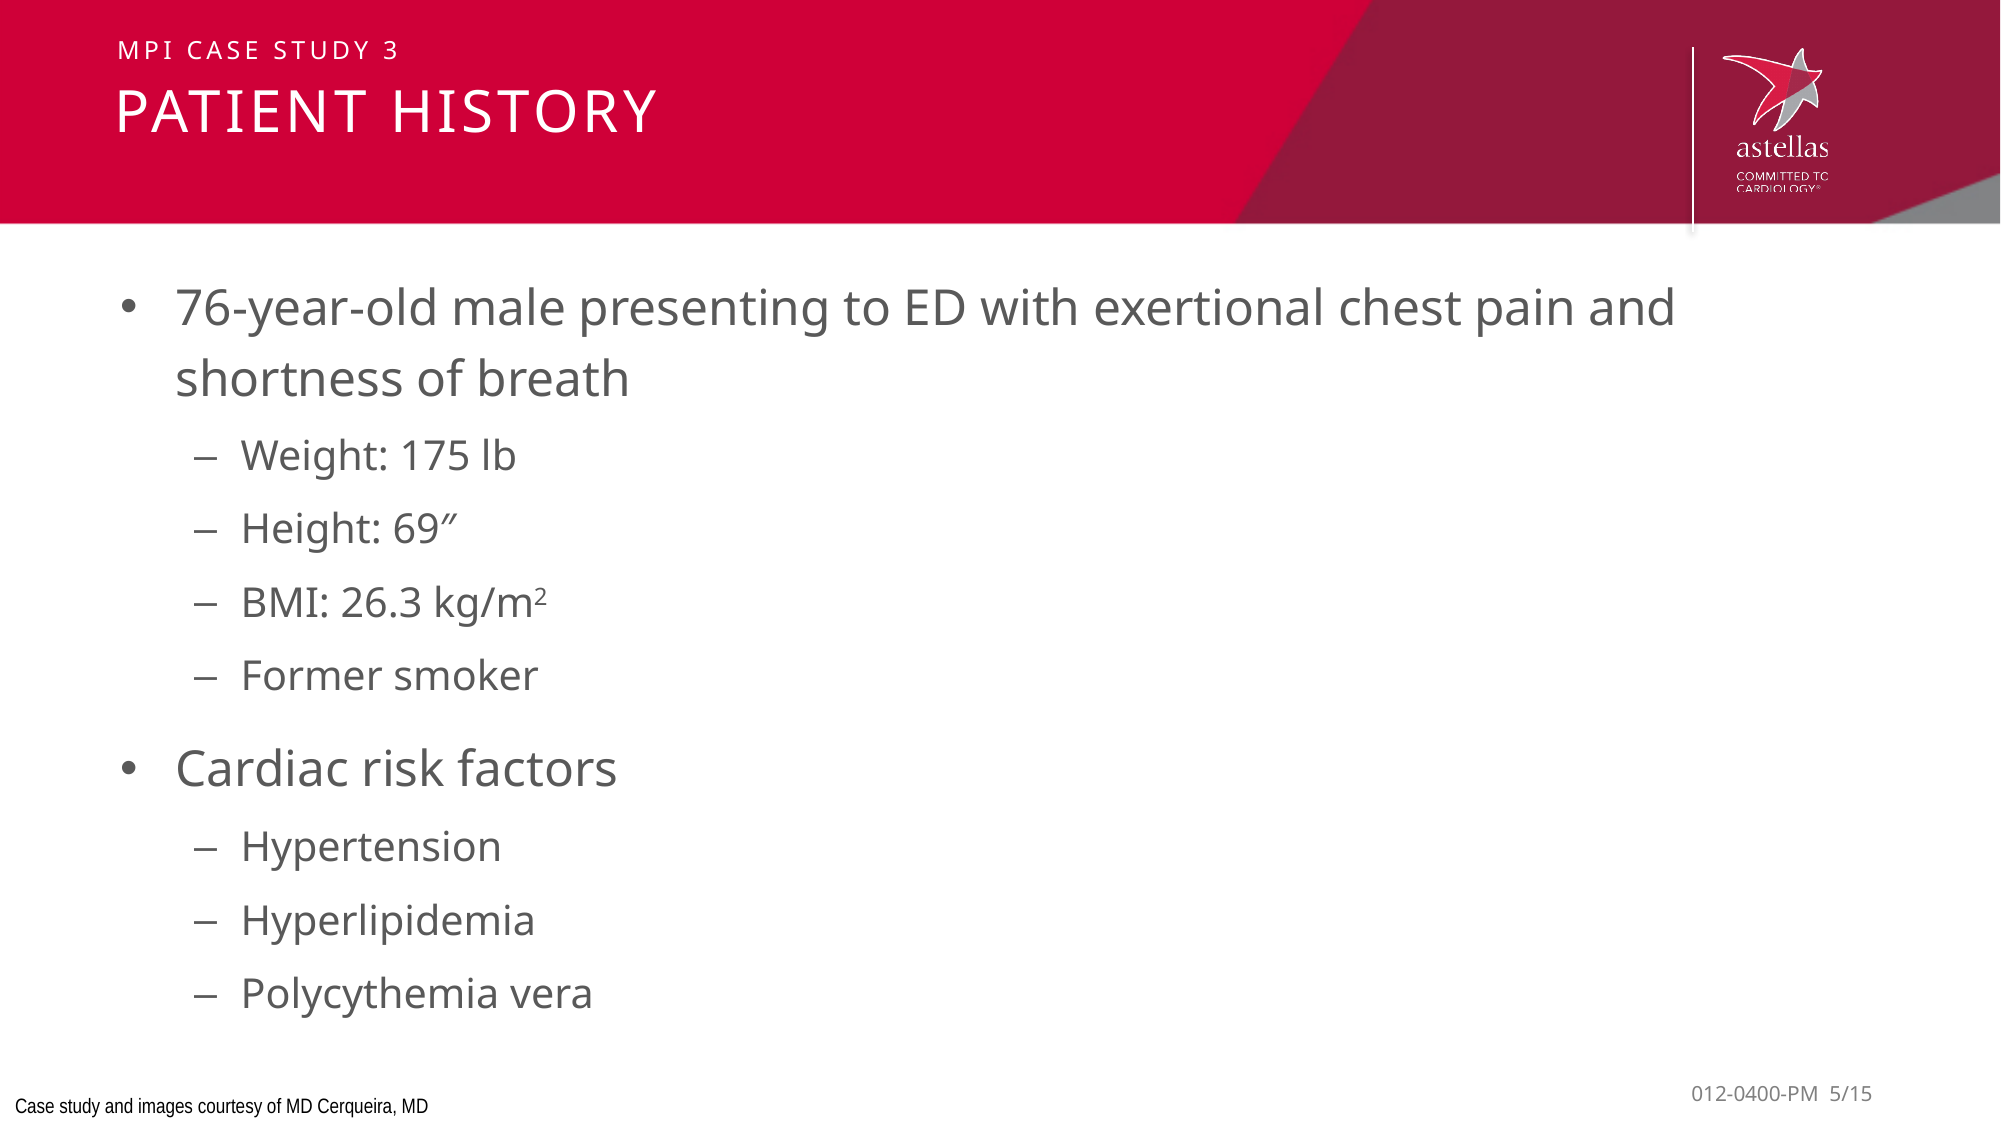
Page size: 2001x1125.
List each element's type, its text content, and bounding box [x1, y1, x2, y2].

list Case study and images courtesy of MD Cerqueira, MD [0, 1072, 865, 1125]
picture [0, 0, 2001, 1125]
text_box MPI case study 3 [102, 0, 1453, 143]
title Patient history [99, 15, 1900, 203]
list 76-year-old male presenting to ED with exertional chest pain and shortness of breath Weight: 175 lb Height: 69″ BMI: 26.3 kg/m2 Former smoker Cardiac risk factors Hypertension Hyperlipidemia Polycythemia vera [105, 256, 1905, 1033]
